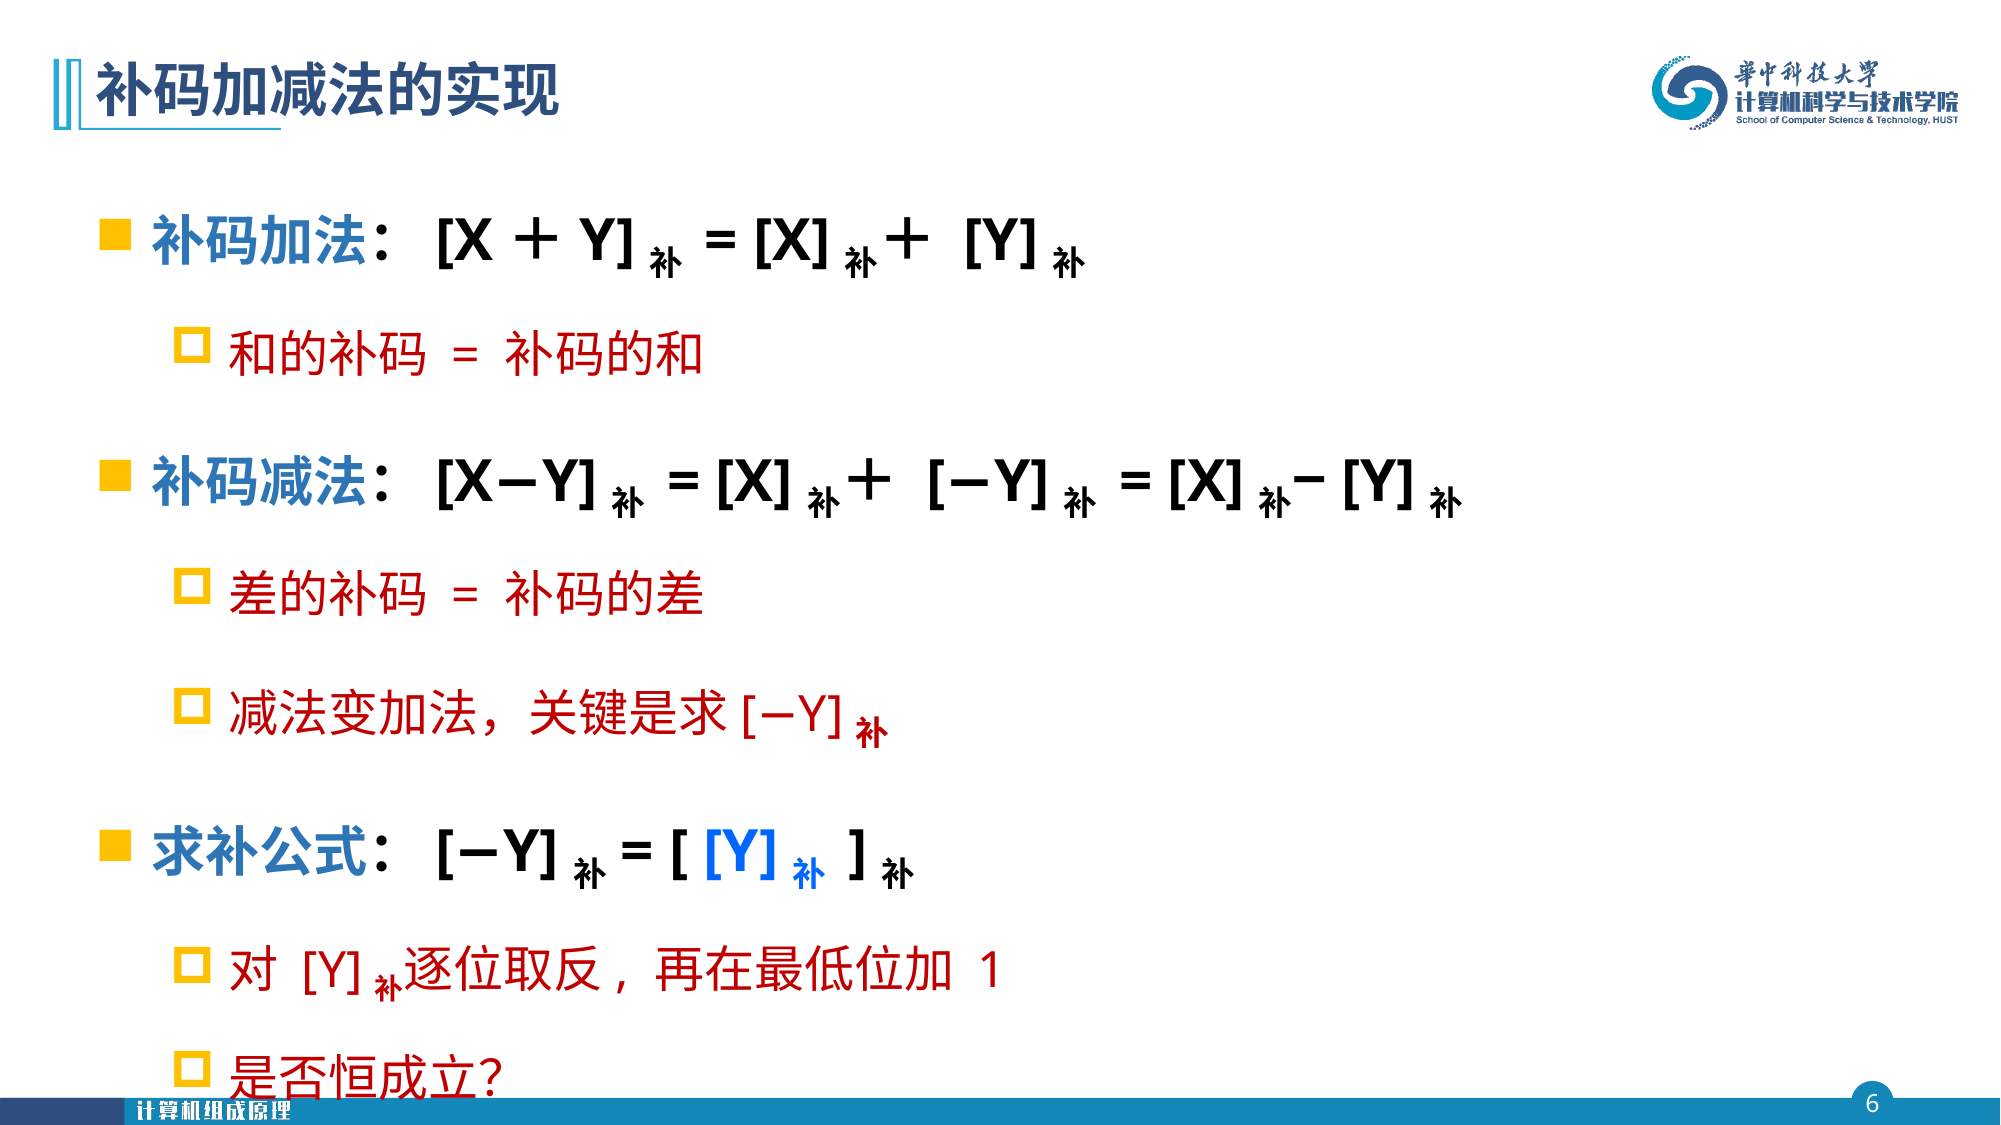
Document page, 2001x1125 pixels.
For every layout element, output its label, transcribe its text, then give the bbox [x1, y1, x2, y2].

list 补码加法：[X＋Y]补 = [X]补＋ [Y]补 和的补码 = 补码的和 补码减法：[X−Y]补 = [X]补＋ [−Y]补 = [X]补−[Y]补 差的补码 = 补码的差 减法变加法，关键是求[−Y]补 求补公式：[−Y]补= [ [Y]补 ]补 对 [Y]补逐位取反, 再在最低位加 1 是否恒成立？ [80, 154, 1805, 1080]
title 补码加减法的实现 [80, 42, 1805, 144]
picture [1805, 56, 1958, 130]
